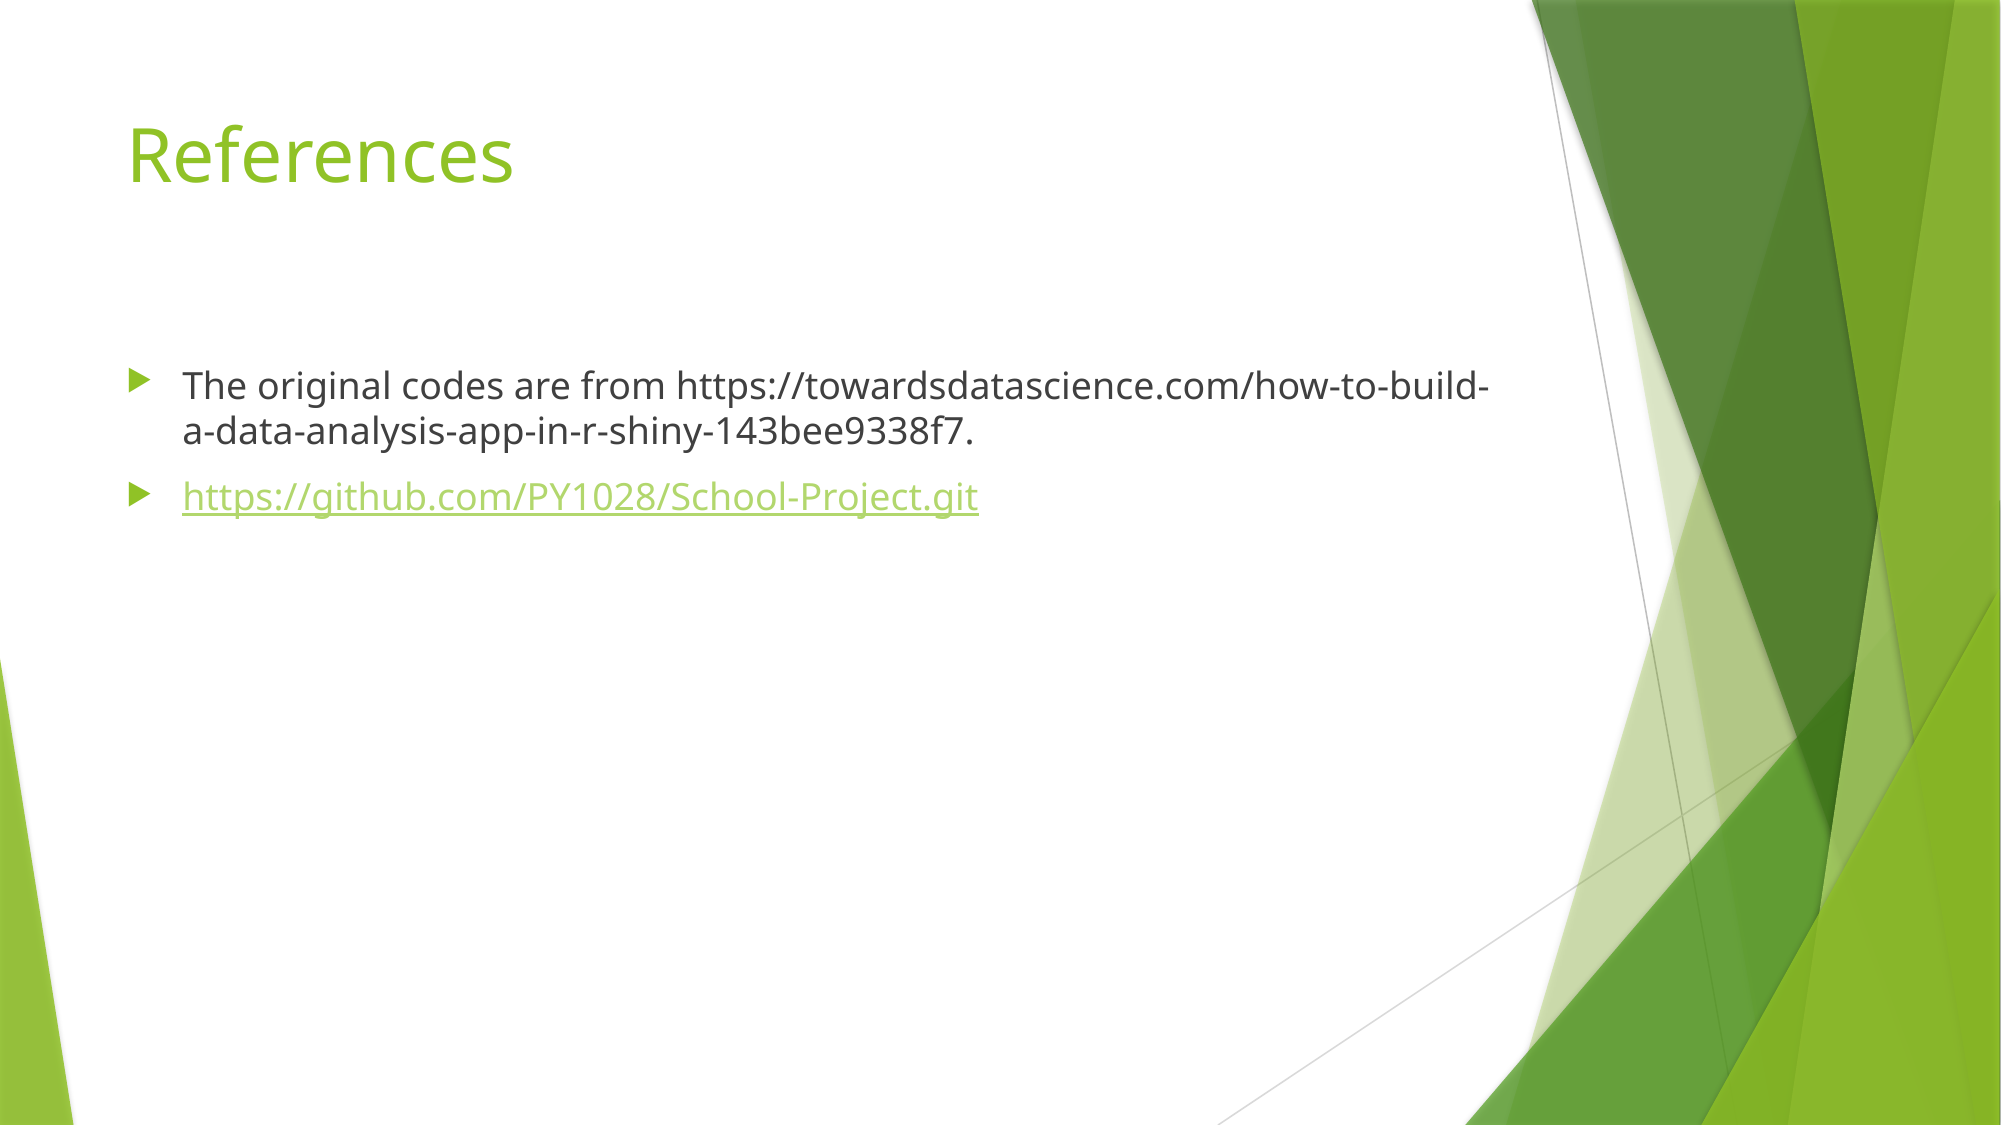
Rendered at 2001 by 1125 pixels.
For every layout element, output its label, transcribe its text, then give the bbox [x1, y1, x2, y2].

title References [111, 99, 1522, 317]
list The original codes are from https://towardsdatascience.com/how-to-build-a-data-analysis-app-in-r-shiny-143bee9338f7. https://github.com/PY1028/School-Project.git [111, 354, 1522, 992]
